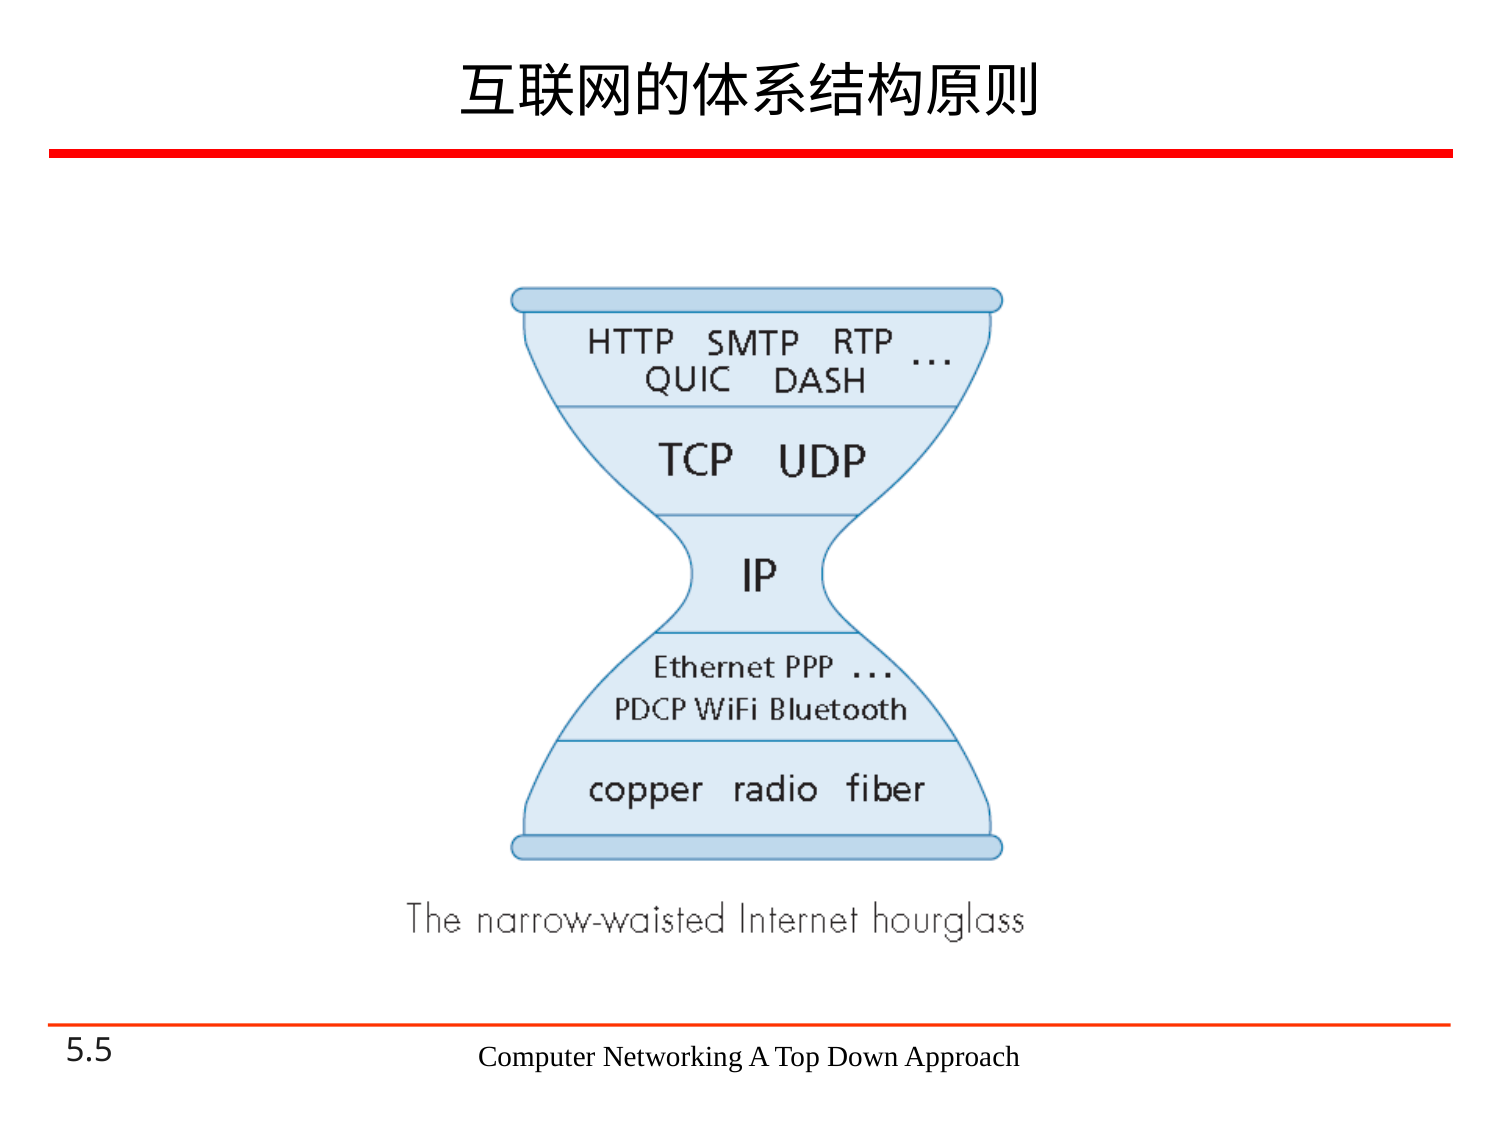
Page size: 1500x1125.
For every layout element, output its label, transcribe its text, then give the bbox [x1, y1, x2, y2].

picture [400, 281, 1061, 947]
title 互联网的体系结构原则 [49, 35, 1451, 141]
